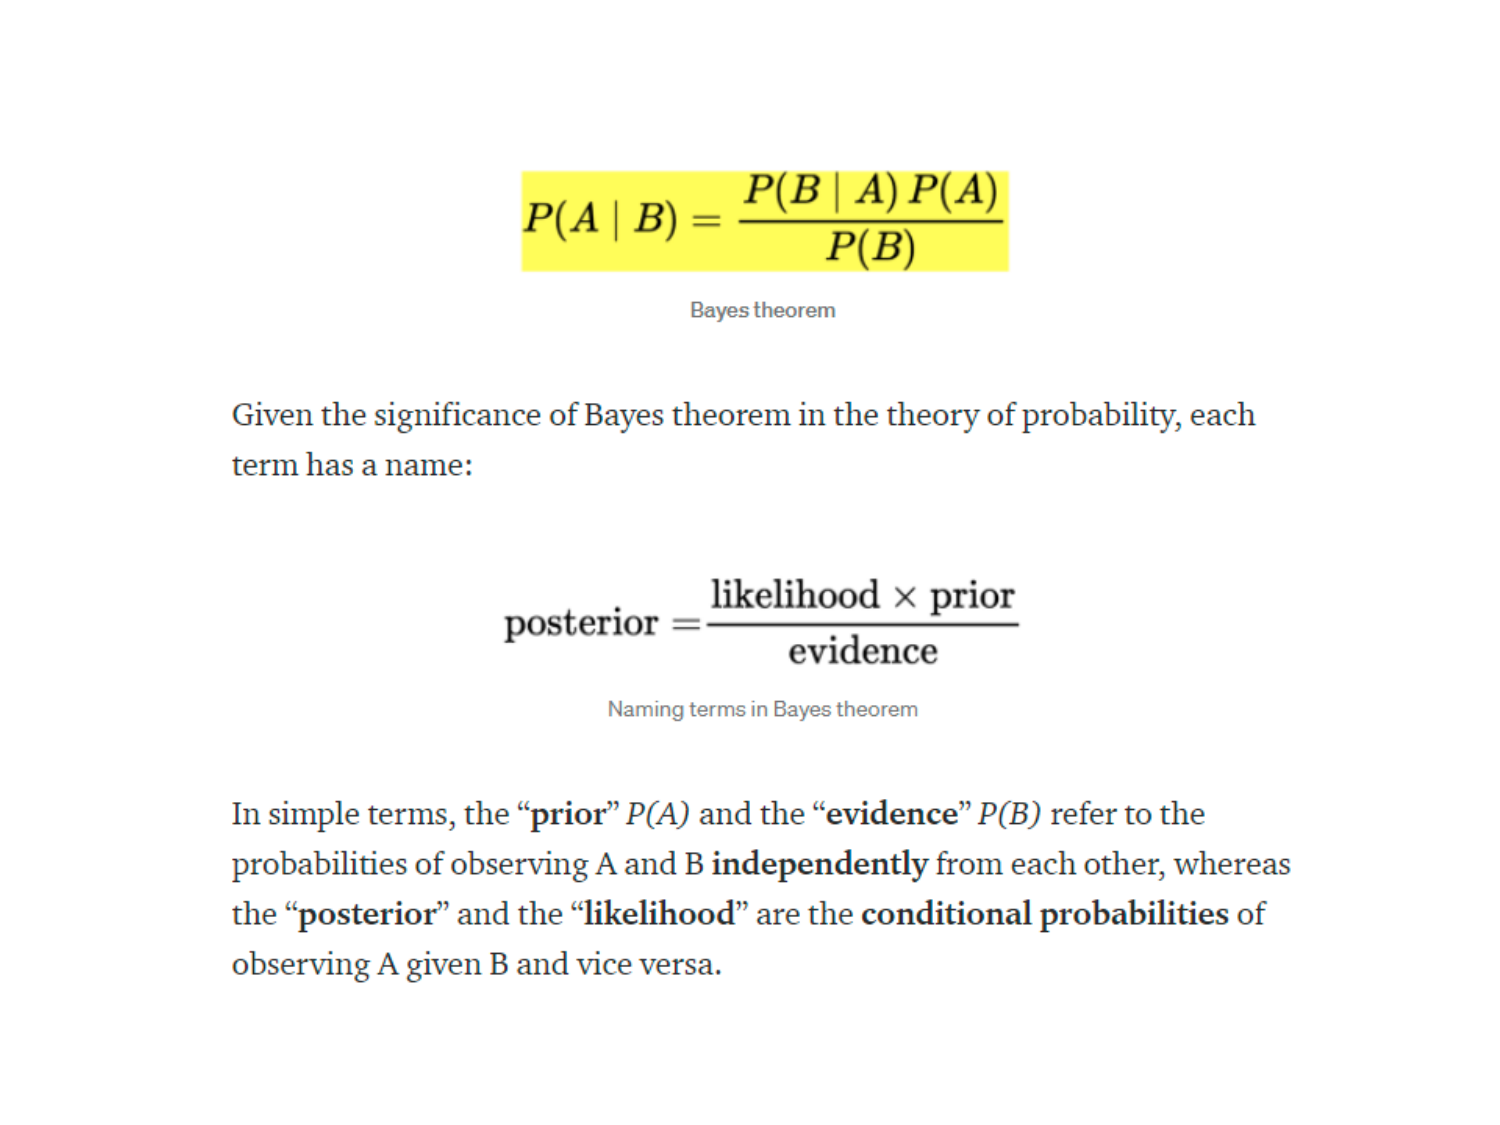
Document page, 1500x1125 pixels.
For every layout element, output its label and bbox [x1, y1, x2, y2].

picture [166, 122, 1333, 1003]
